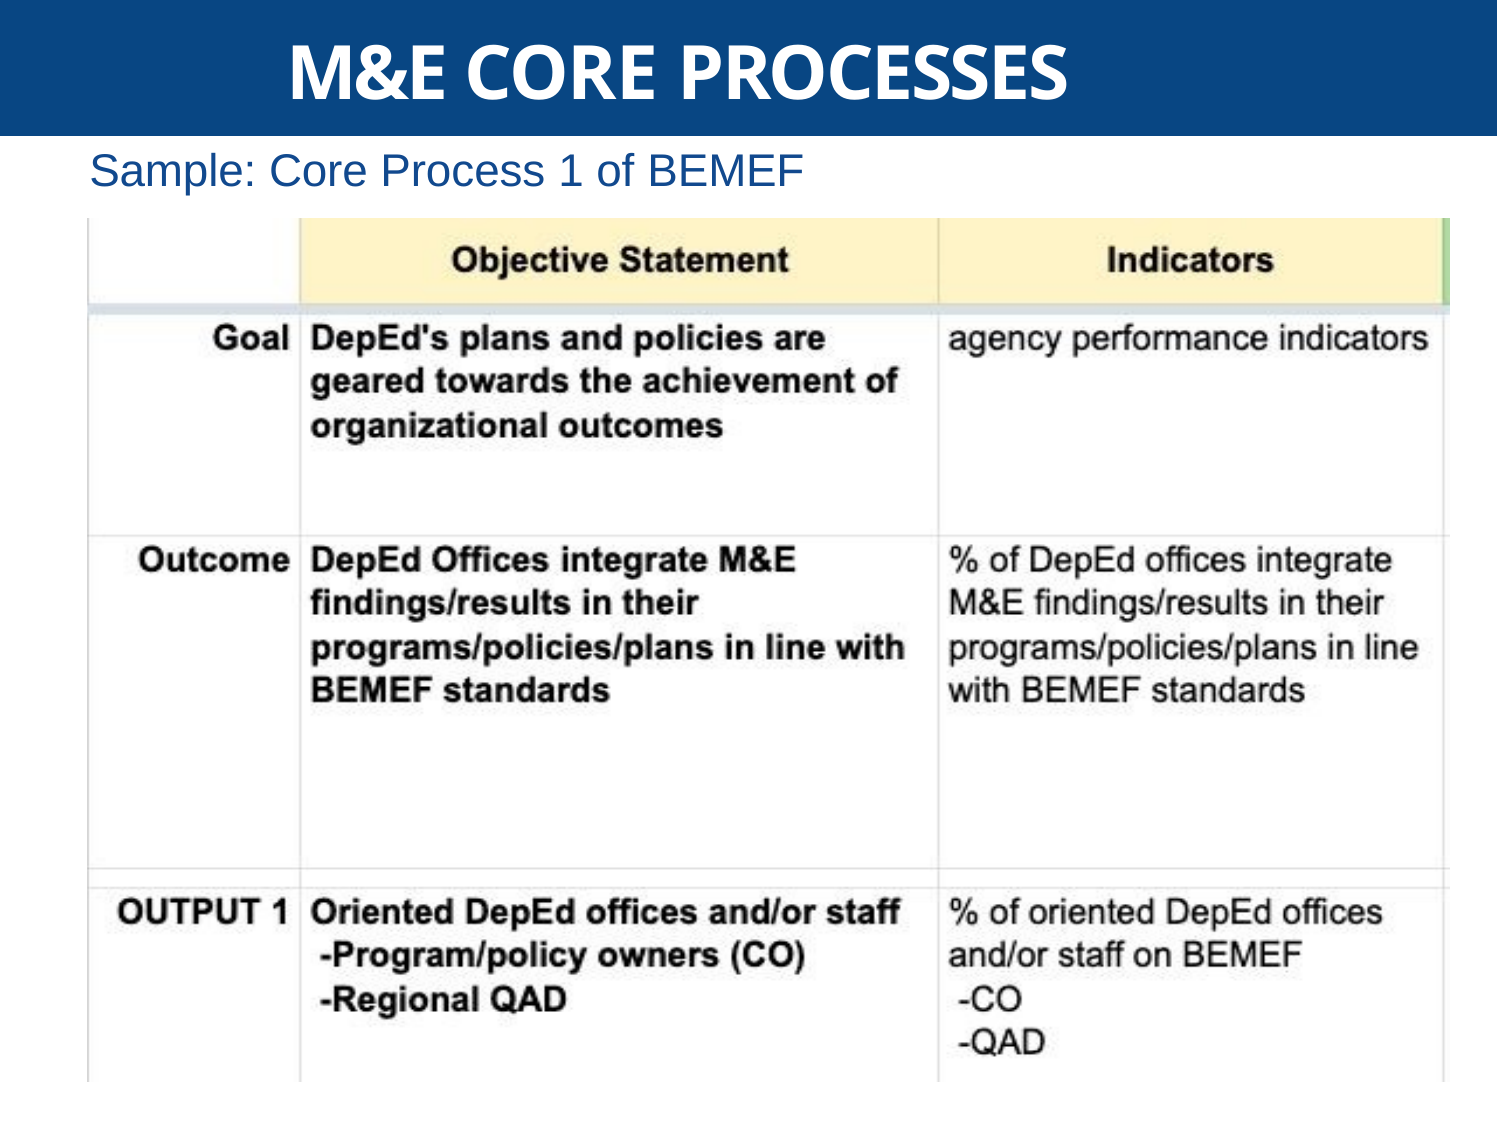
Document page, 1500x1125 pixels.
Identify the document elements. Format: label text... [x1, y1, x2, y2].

text_box Sample: Core Process 1 of BEMEF [87, 138, 808, 196]
text_box [87, 218, 1450, 1082]
text_box M&E CORE PROCESSES [284, 22, 1203, 115]
